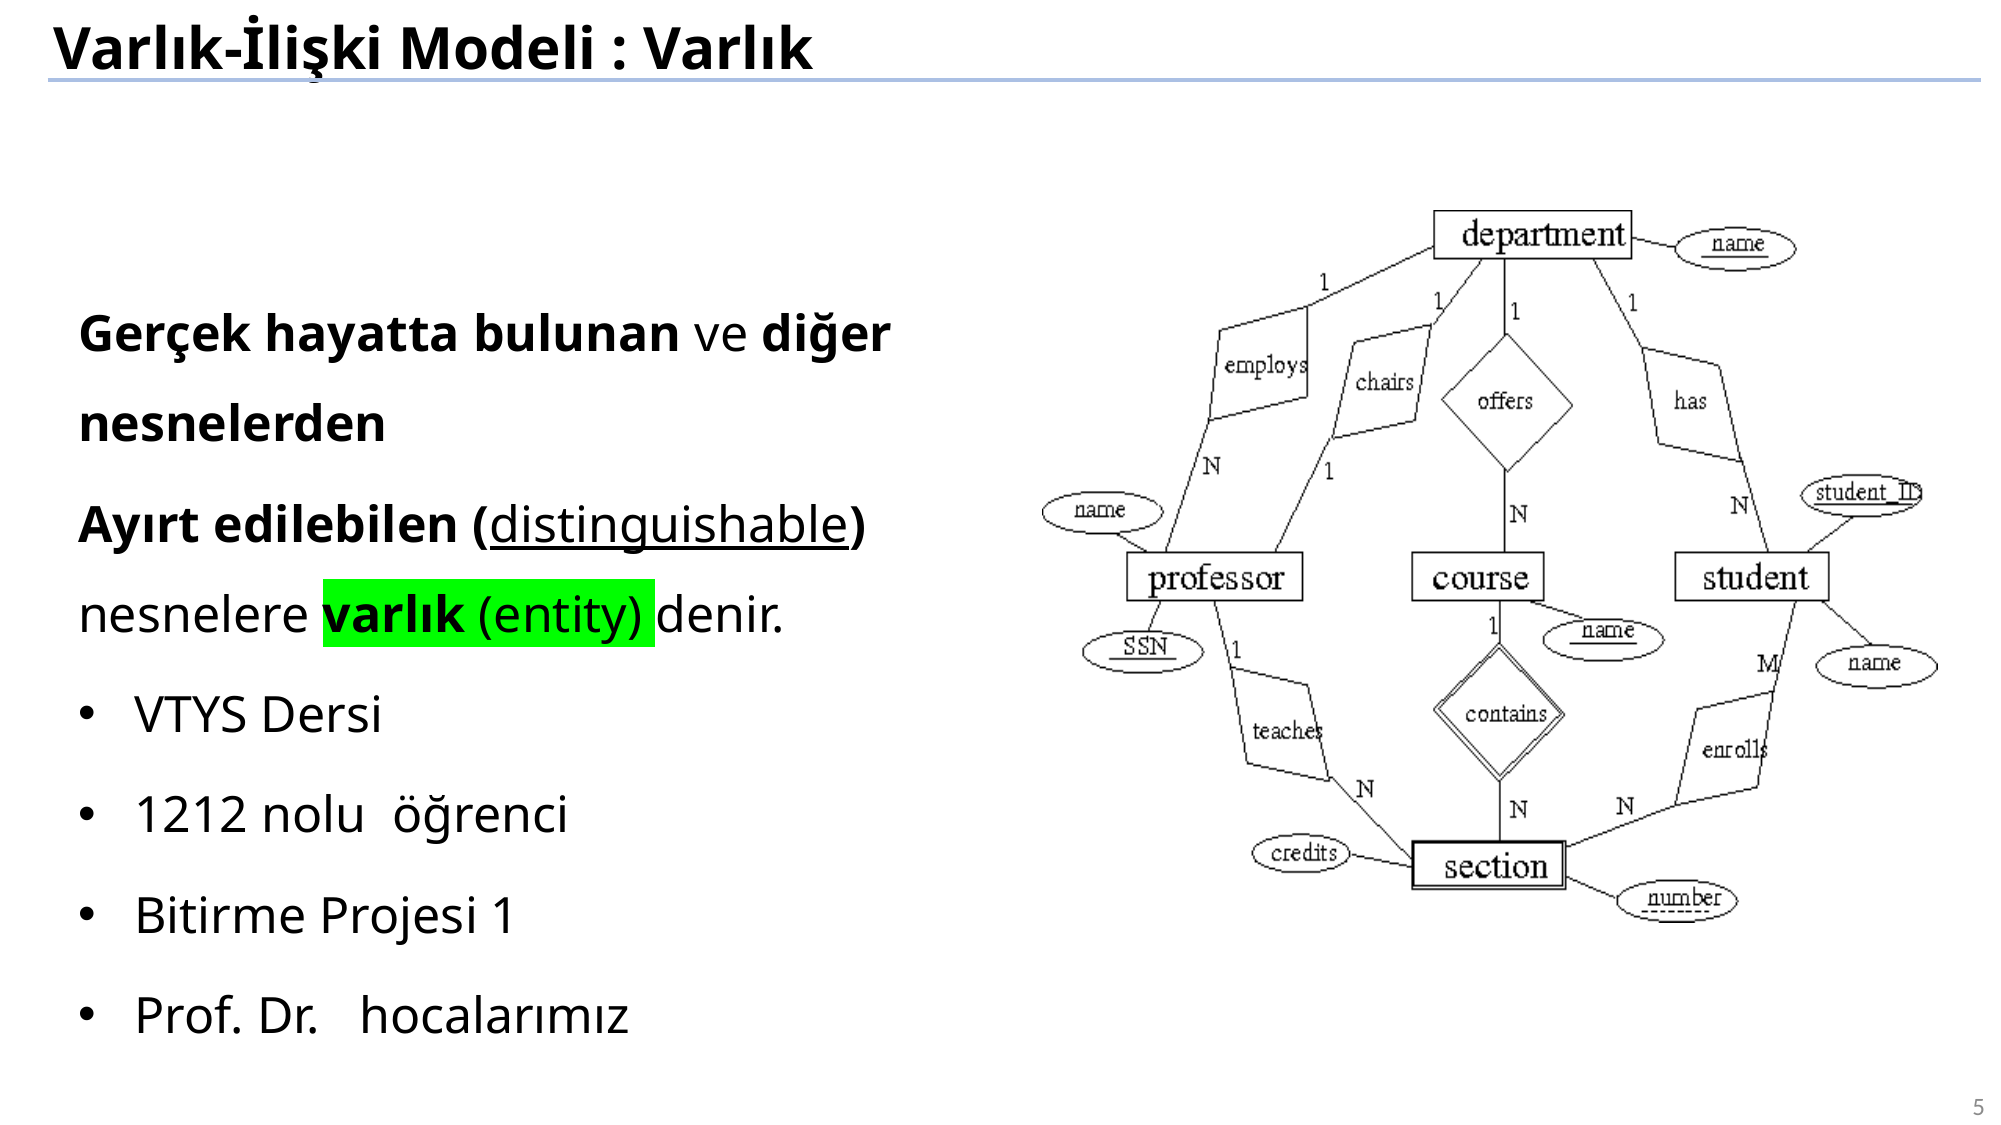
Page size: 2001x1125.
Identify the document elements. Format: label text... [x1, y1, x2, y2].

list Gerçek hayatta bulunan ve diğer nesnelerden Ayırt edilebilen (distinguishable) nesnelere varlık (entity) denir. VTYS Dersi 1212 nolu öğrenci Bitirme Projesi 1 Prof. Dr. hocalarımız [0, 264, 1043, 1125]
text_box Varlık-İlişki Modeli : Varlık [38, 6, 1808, 96]
picture [1042, 210, 1938, 923]
slide_number 5 [1550, 1085, 2000, 1125]
